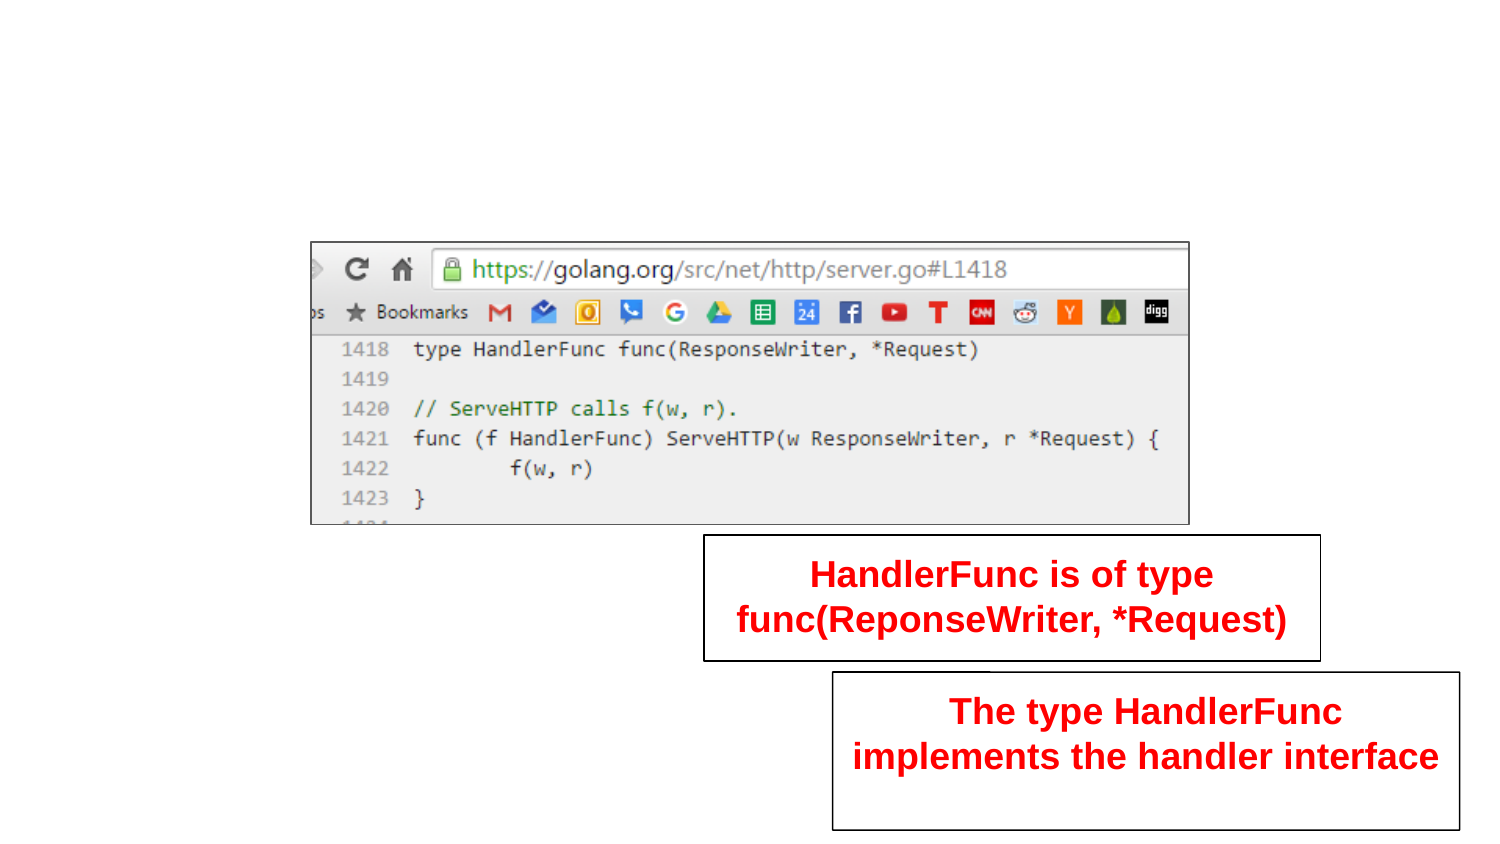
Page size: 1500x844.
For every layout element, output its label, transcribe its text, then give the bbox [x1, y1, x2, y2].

text_box HandlerFunc is of type func(ReponseWriter, *Request) [703, 534, 1321, 661]
text_box The type HandlerFunc implements the handler interface [832, 671, 1460, 831]
picture [311, 242, 1189, 525]
